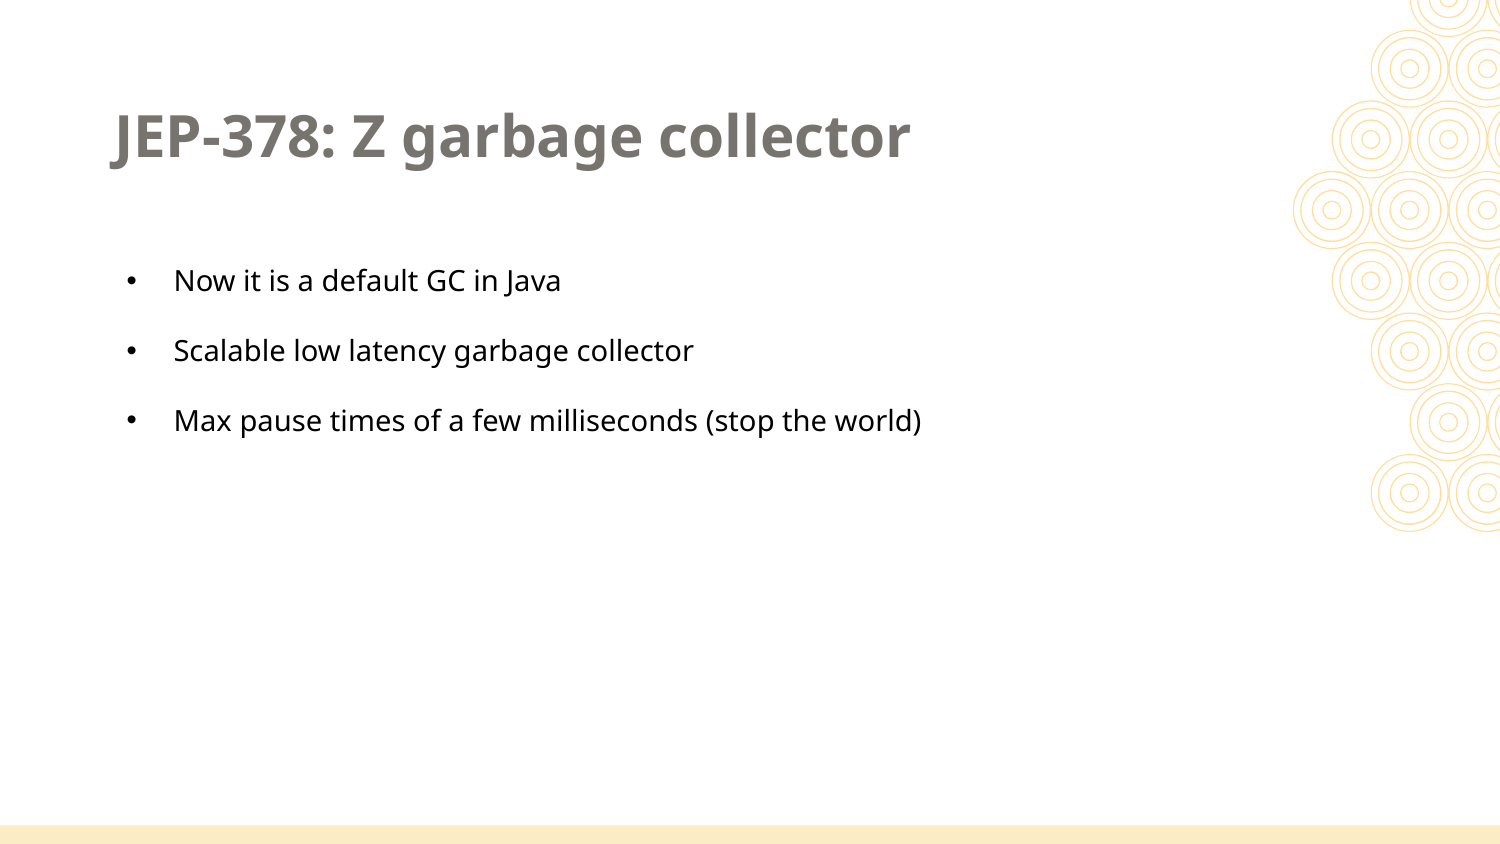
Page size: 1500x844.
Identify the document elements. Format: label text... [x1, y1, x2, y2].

title JEP-378: Z garbage collector [99, 90, 1363, 178]
text_box Now it is a default GC in Java Scalable low latency garbage collector Max pause times of a few milliseconds (stop the world) [111, 220, 1083, 605]
